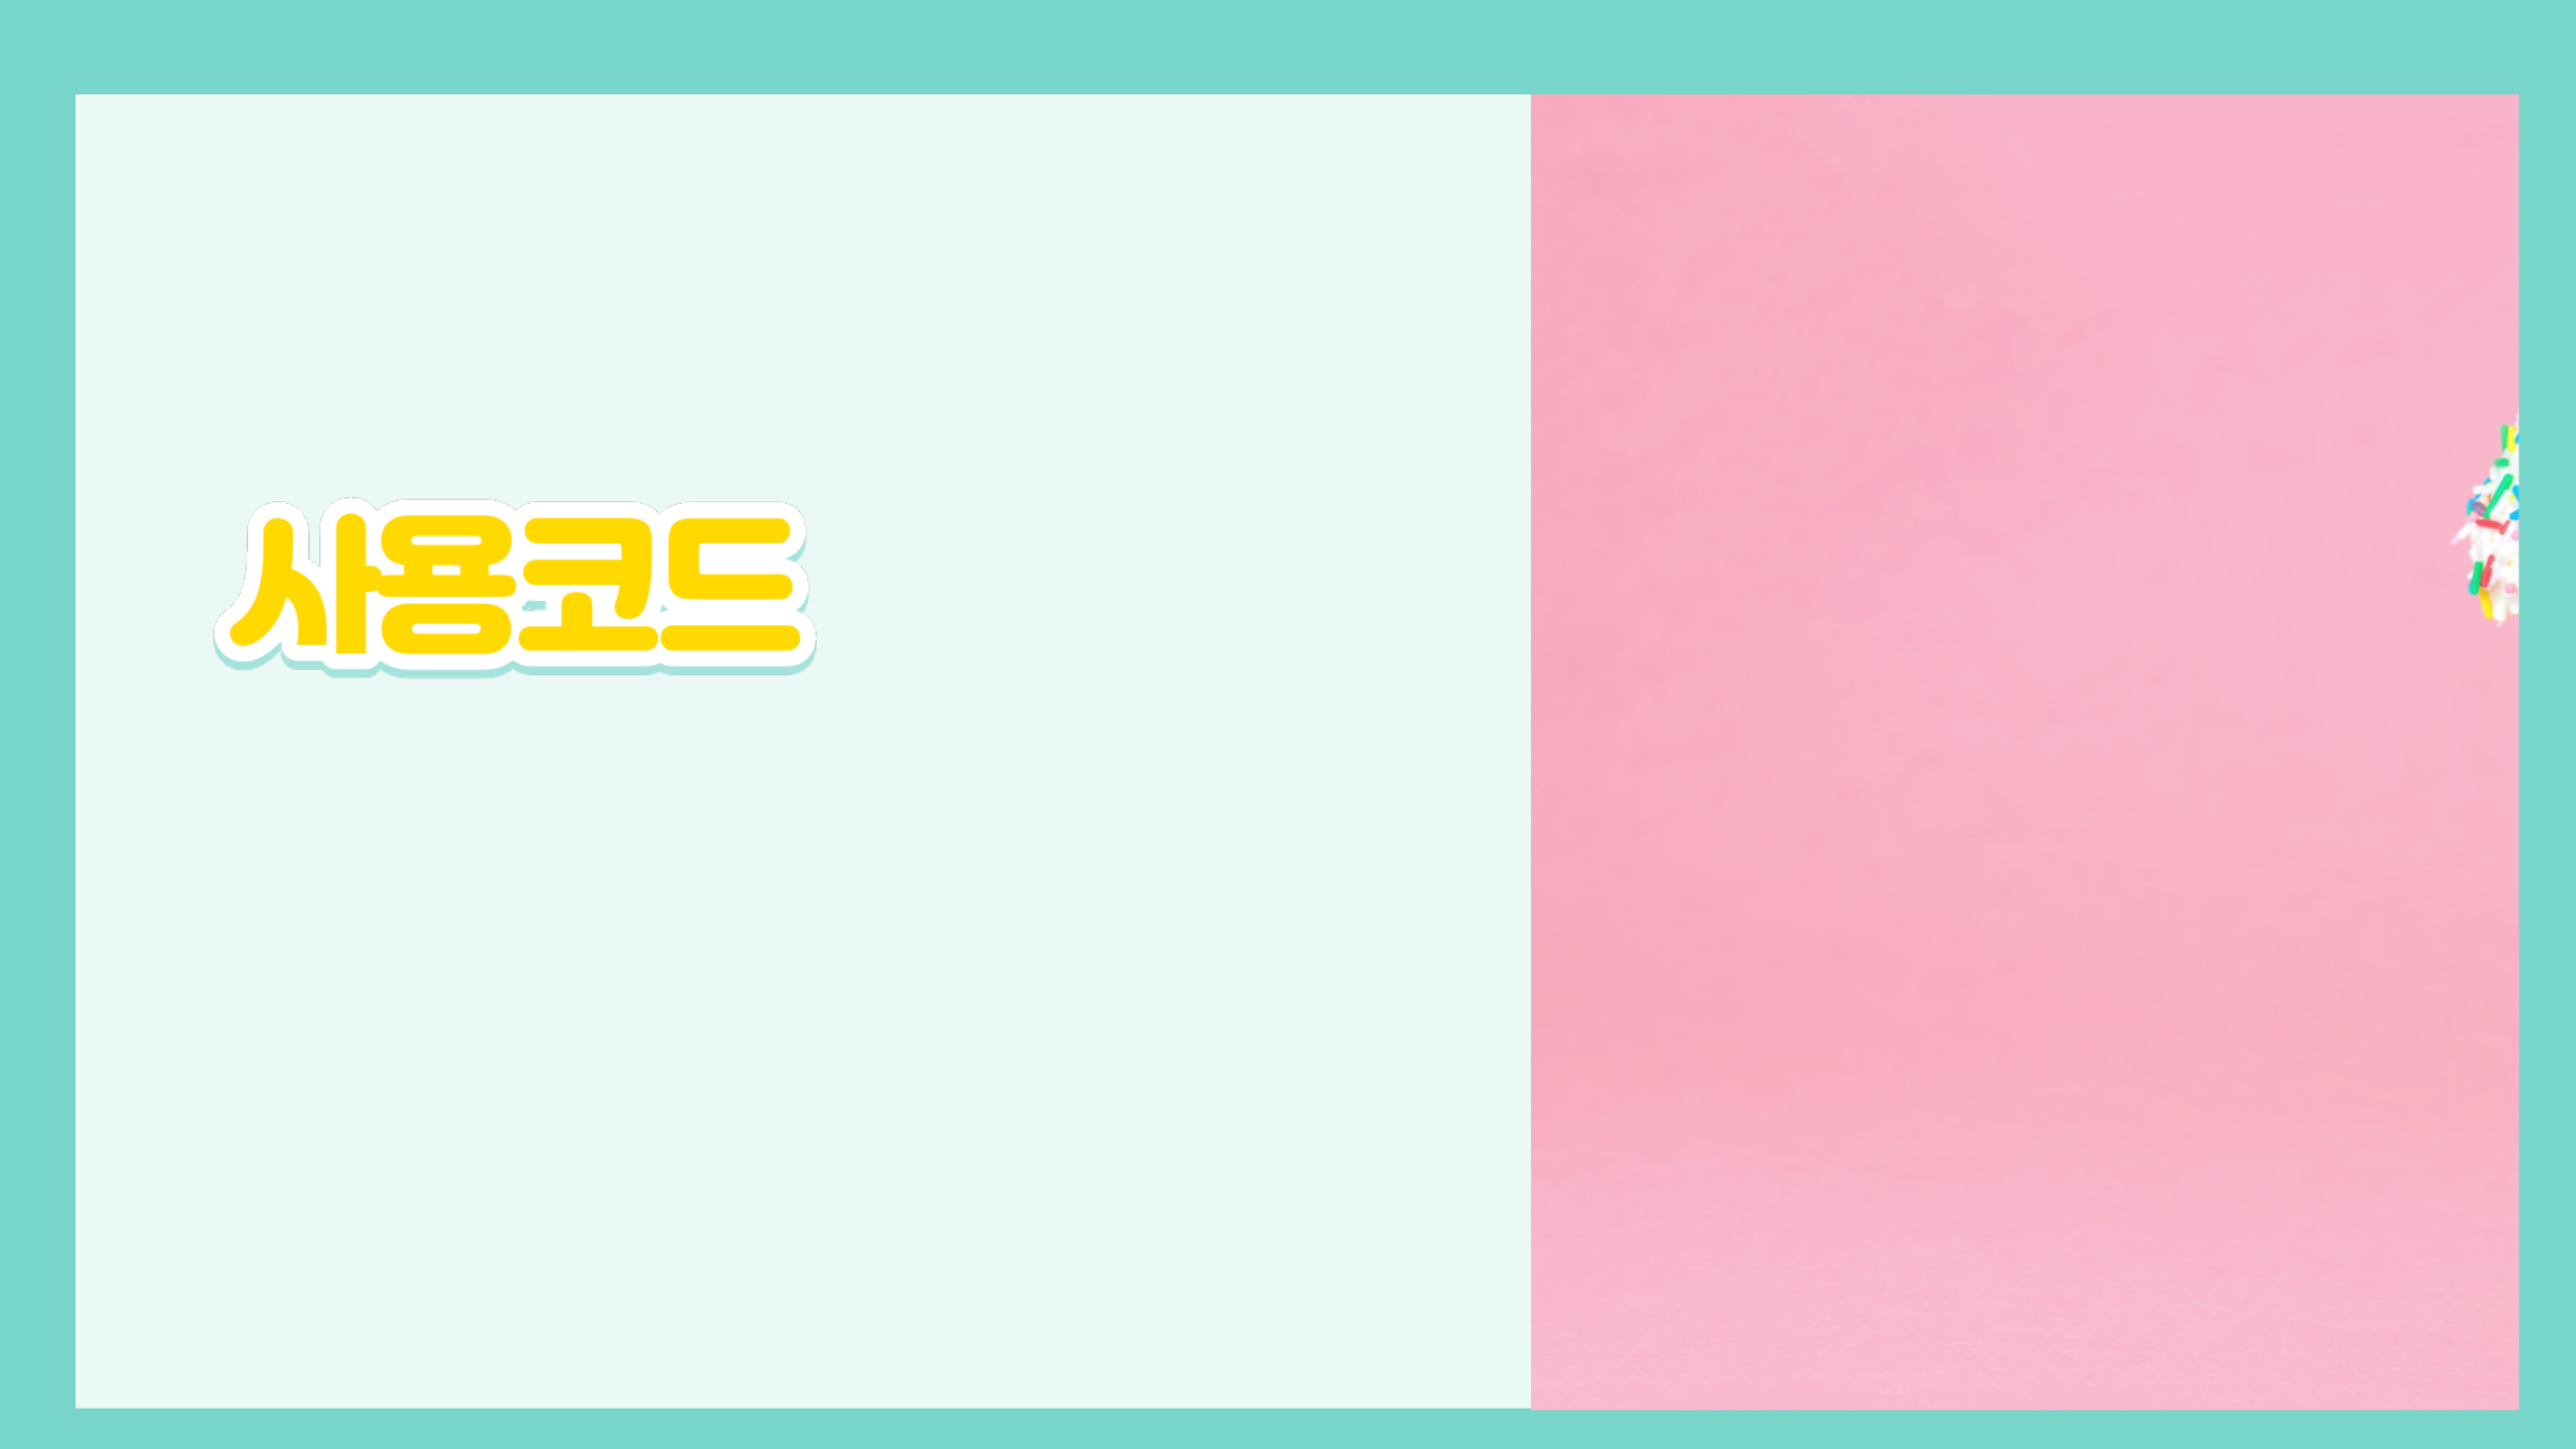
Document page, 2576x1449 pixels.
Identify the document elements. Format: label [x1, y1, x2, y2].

text_box [1531, 94, 2519, 1410]
text_box [75, 94, 1530, 1410]
picture [33, 257, 1381, 1268]
